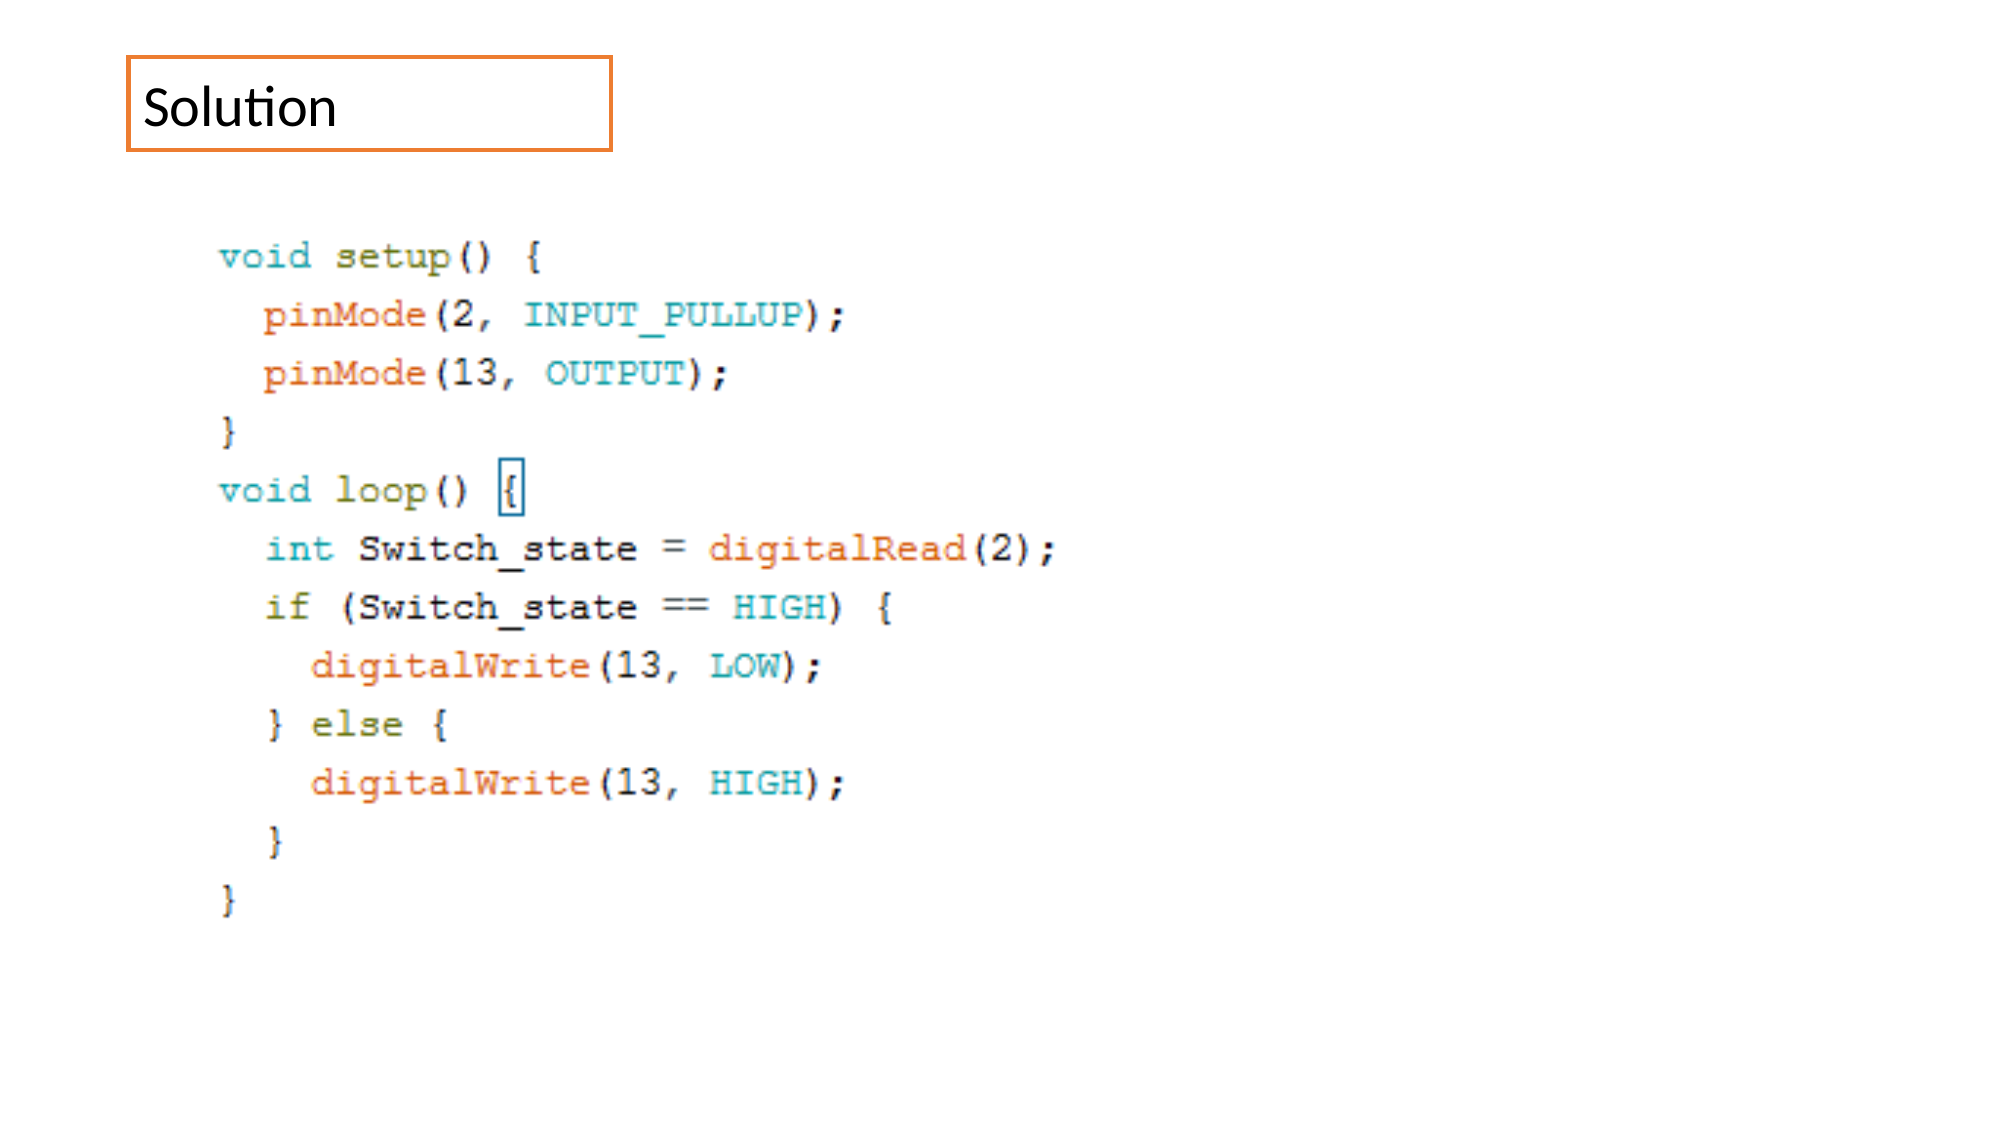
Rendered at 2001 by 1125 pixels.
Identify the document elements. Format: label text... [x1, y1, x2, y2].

picture [195, 196, 1092, 995]
text_box Solution [128, 57, 612, 150]
